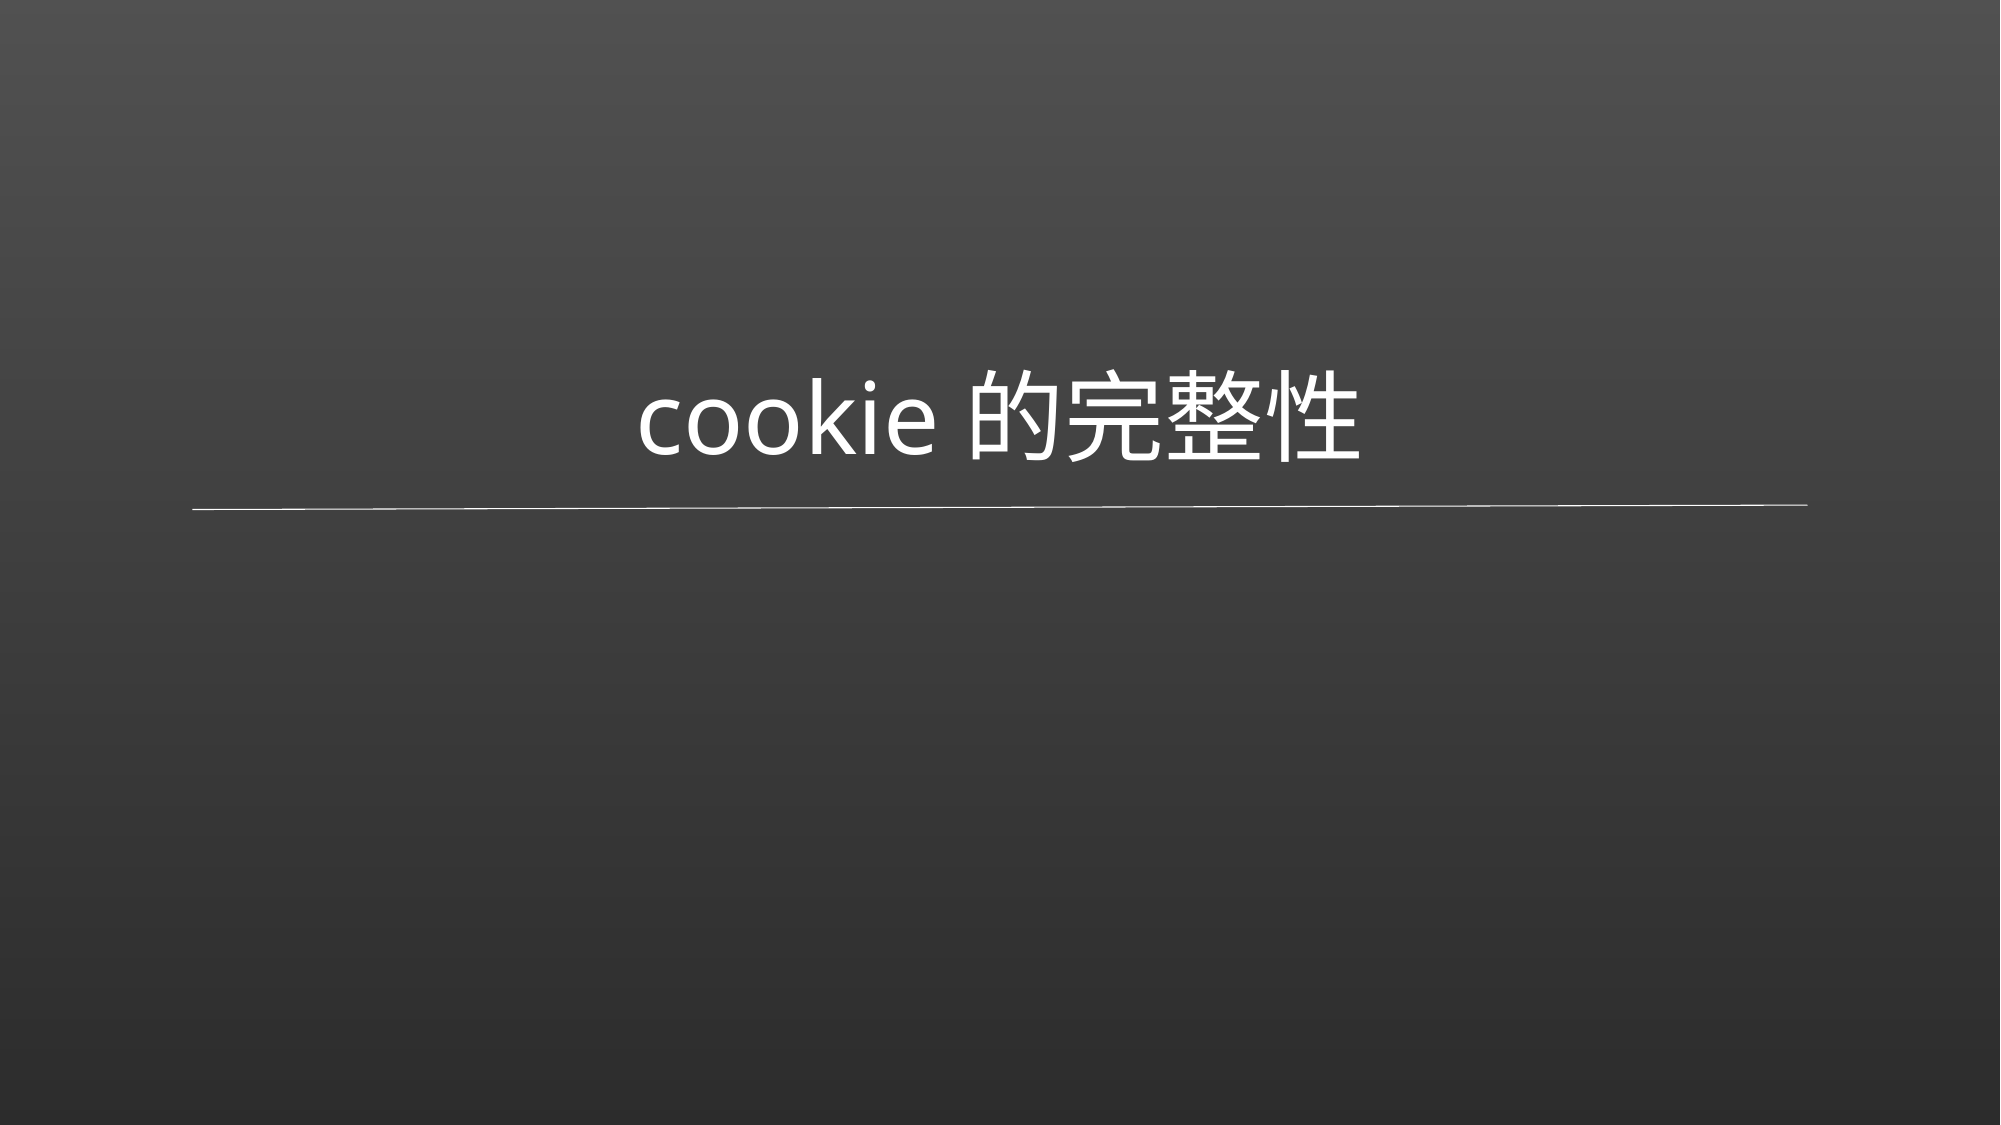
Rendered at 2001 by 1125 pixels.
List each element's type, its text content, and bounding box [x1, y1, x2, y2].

title cookie的完整性 [249, 219, 1750, 484]
